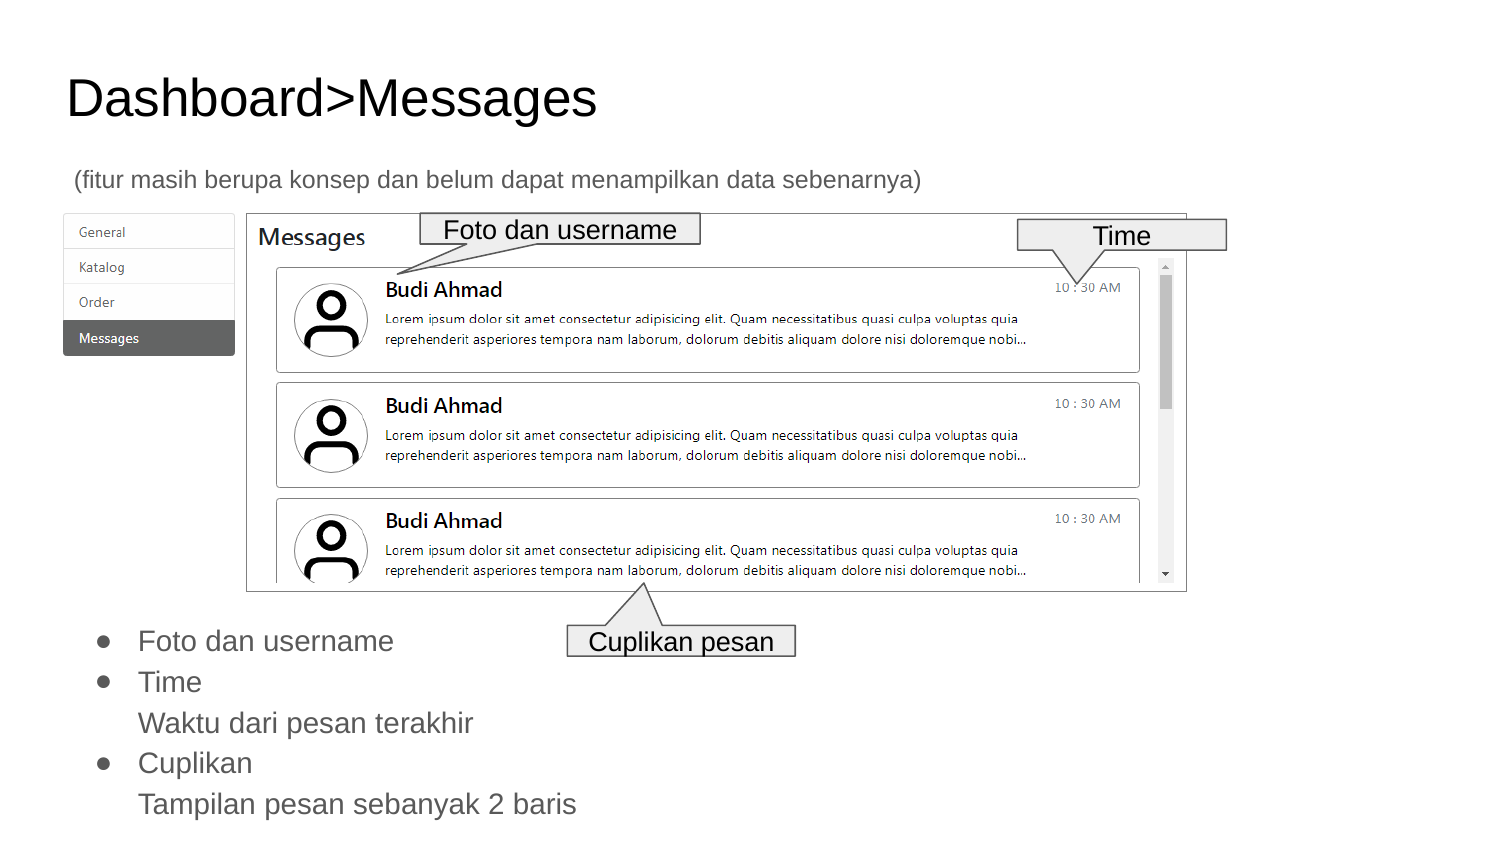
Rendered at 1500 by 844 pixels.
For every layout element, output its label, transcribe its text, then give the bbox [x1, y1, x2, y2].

text_box (fitur masih berupa konsep dan belum dapat menampilkan data sebenarnya) [58, 143, 947, 204]
text_box Time [1199, 219, 1227, 251]
picture [50, 205, 1195, 598]
title Dashboard>Messages [51, 48, 1449, 142]
list Foto dan username Time Waktu dari pesan terakhir Cuplikan Tampilan pesan sebanyak 2 baris [58, 607, 947, 838]
